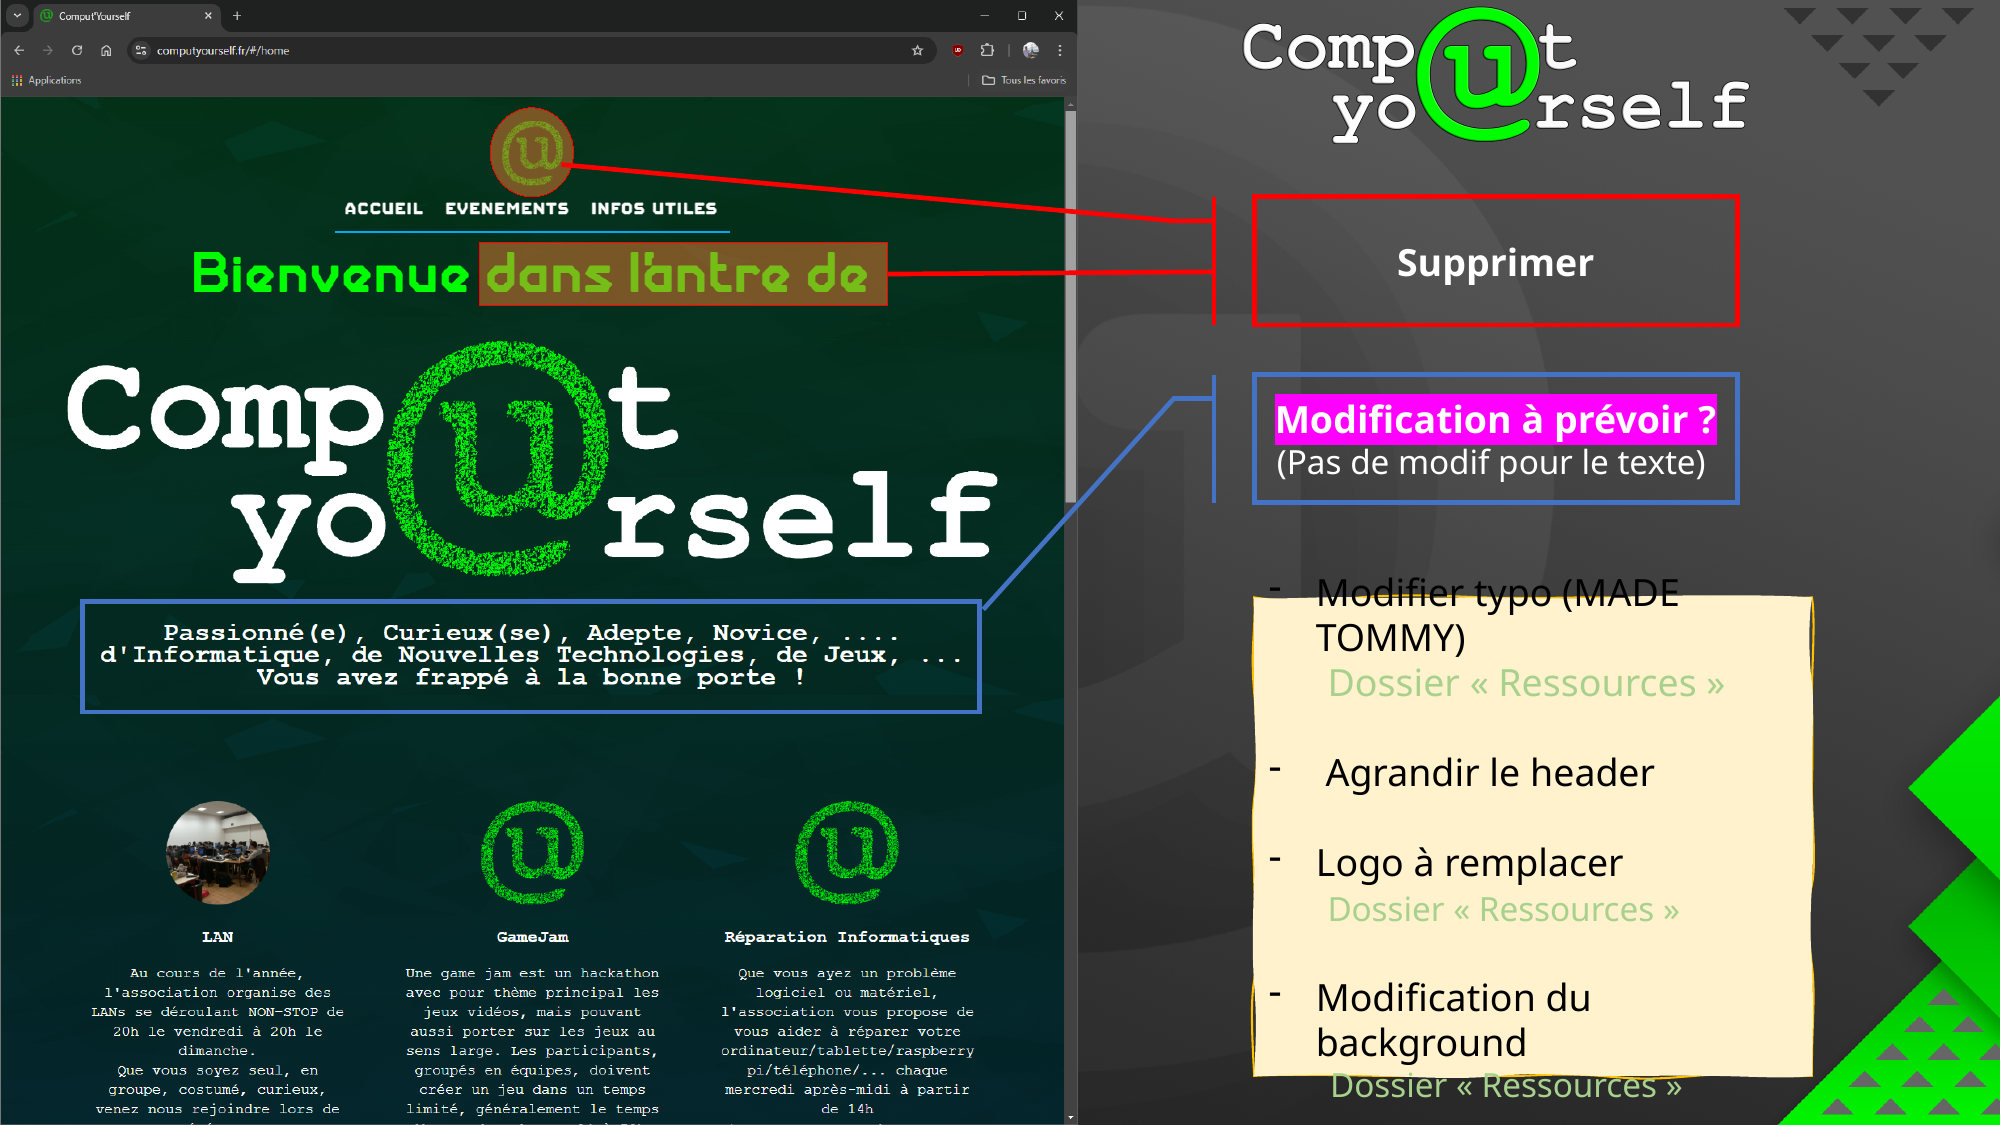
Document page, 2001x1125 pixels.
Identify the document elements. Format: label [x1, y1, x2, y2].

text_box [887, 271, 1216, 275]
picture [0, 0, 2000, 1125]
